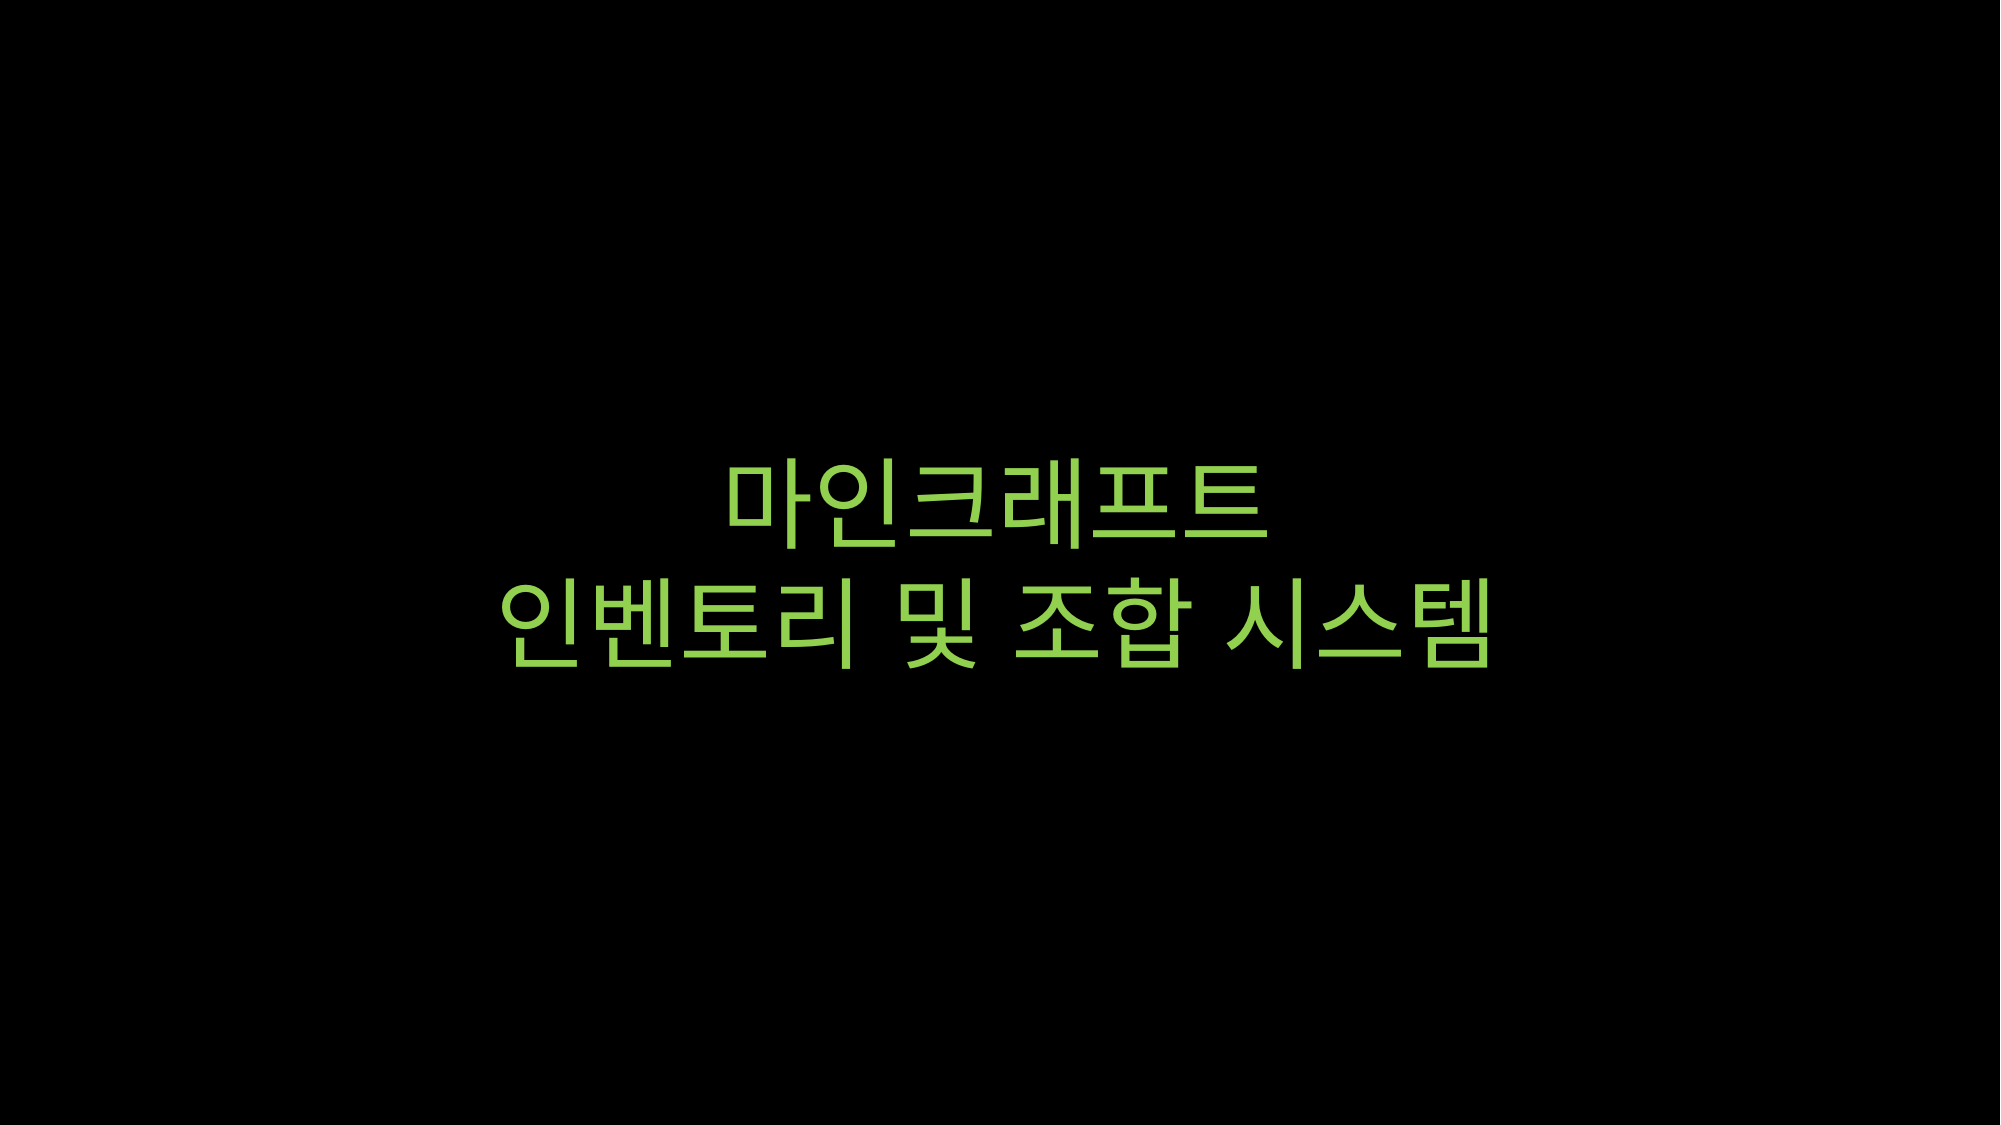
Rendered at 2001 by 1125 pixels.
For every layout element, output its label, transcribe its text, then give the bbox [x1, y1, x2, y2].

text_box 마인크래프트 인벤토리 및 조합 시스템 [355, 433, 1639, 689]
